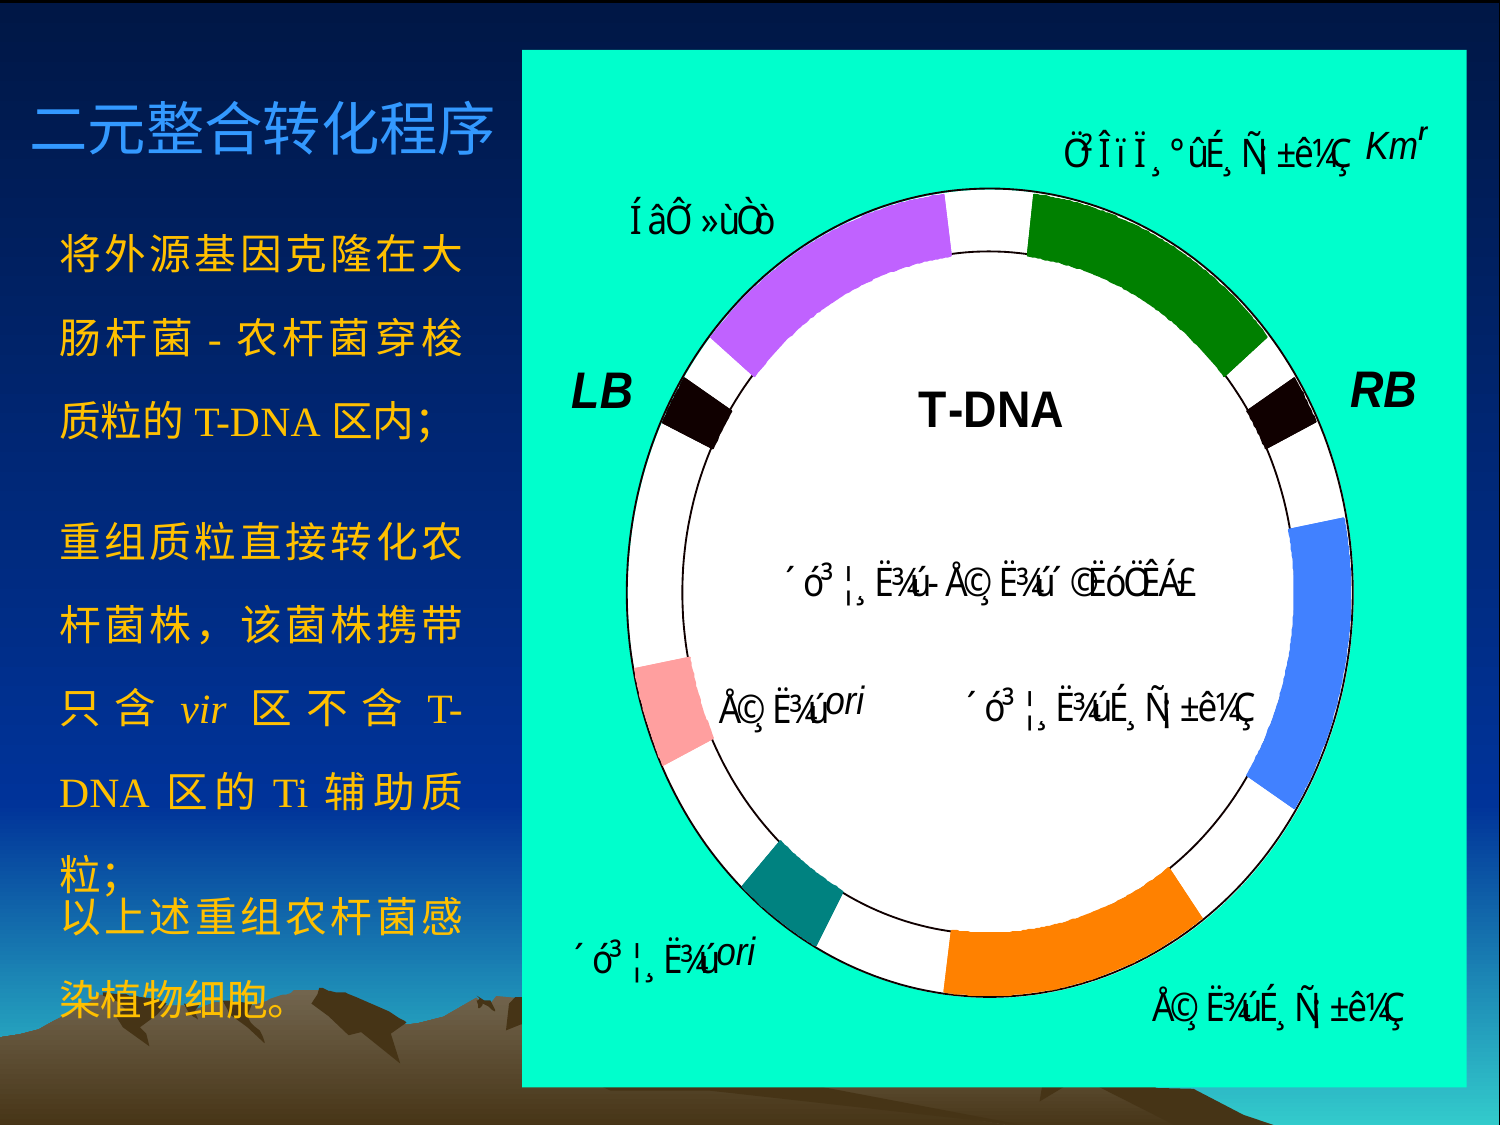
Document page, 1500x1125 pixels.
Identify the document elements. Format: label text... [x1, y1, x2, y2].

text_box [522, 49, 1467, 1088]
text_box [555, 187, 1434, 1001]
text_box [777, 537, 1211, 612]
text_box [1144, 962, 1417, 1037]
text_box 将外源基因克隆在大肠杆菌-农杆菌穿梭质粒的T-DNA区内； [44, 187, 478, 463]
text_box 重组质粒直接转化农杆菌株，该菌株携带只含vir区不含T-DNA区的Ti辅助质粒； [44, 474, 478, 849]
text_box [621, 174, 782, 250]
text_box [1055, 99, 1451, 194]
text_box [710, 662, 881, 742]
text_box 以上述重组农杆菌感染植物细胞。 [44, 849, 478, 1050]
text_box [566, 912, 770, 992]
text_box 二元整合转化程序 [14, 49, 522, 165]
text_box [958, 662, 1267, 737]
